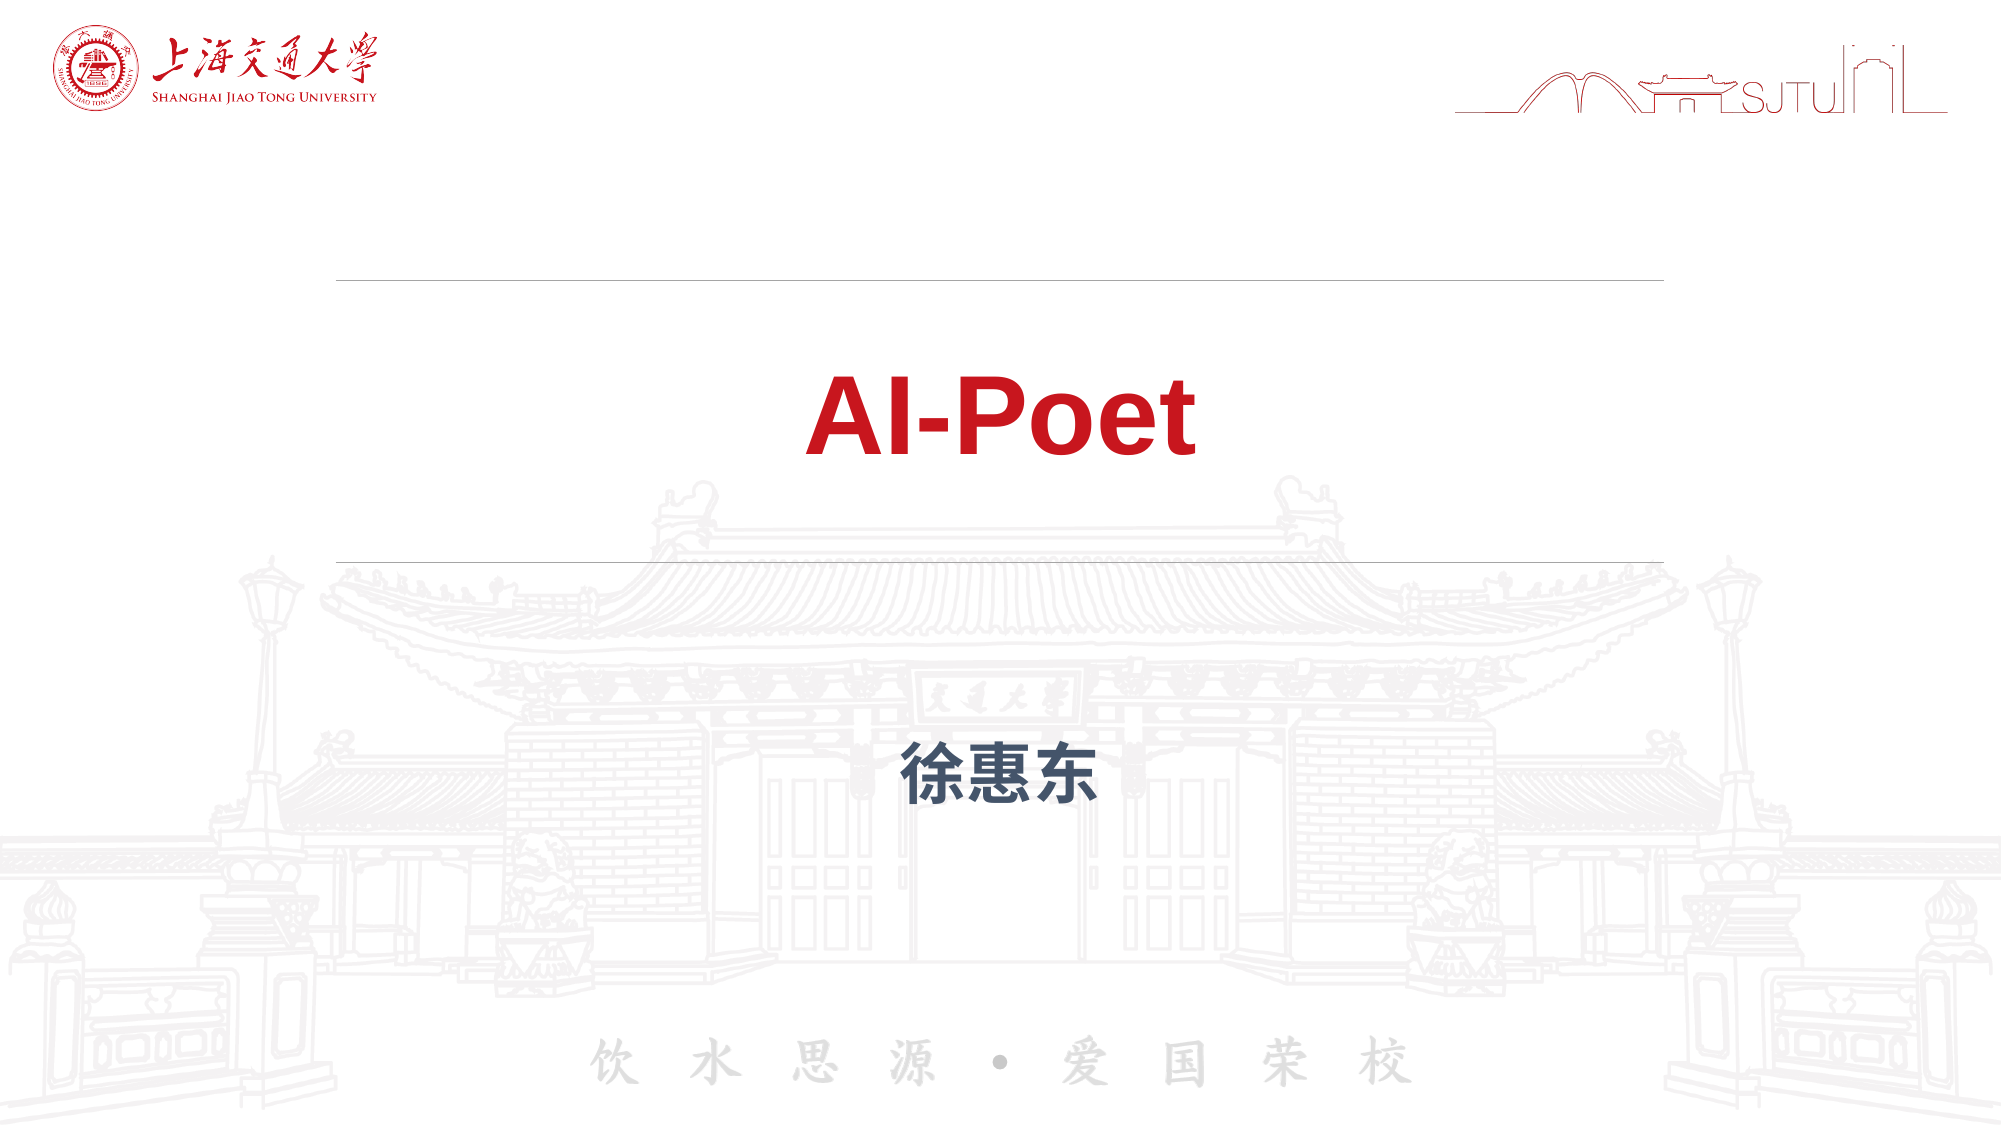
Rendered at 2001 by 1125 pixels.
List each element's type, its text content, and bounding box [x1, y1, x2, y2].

list 徐惠东 [661, 723, 1339, 822]
picture [36, 8, 393, 126]
picture [1455, 45, 1948, 113]
title AI-Poet [230, 330, 1770, 505]
